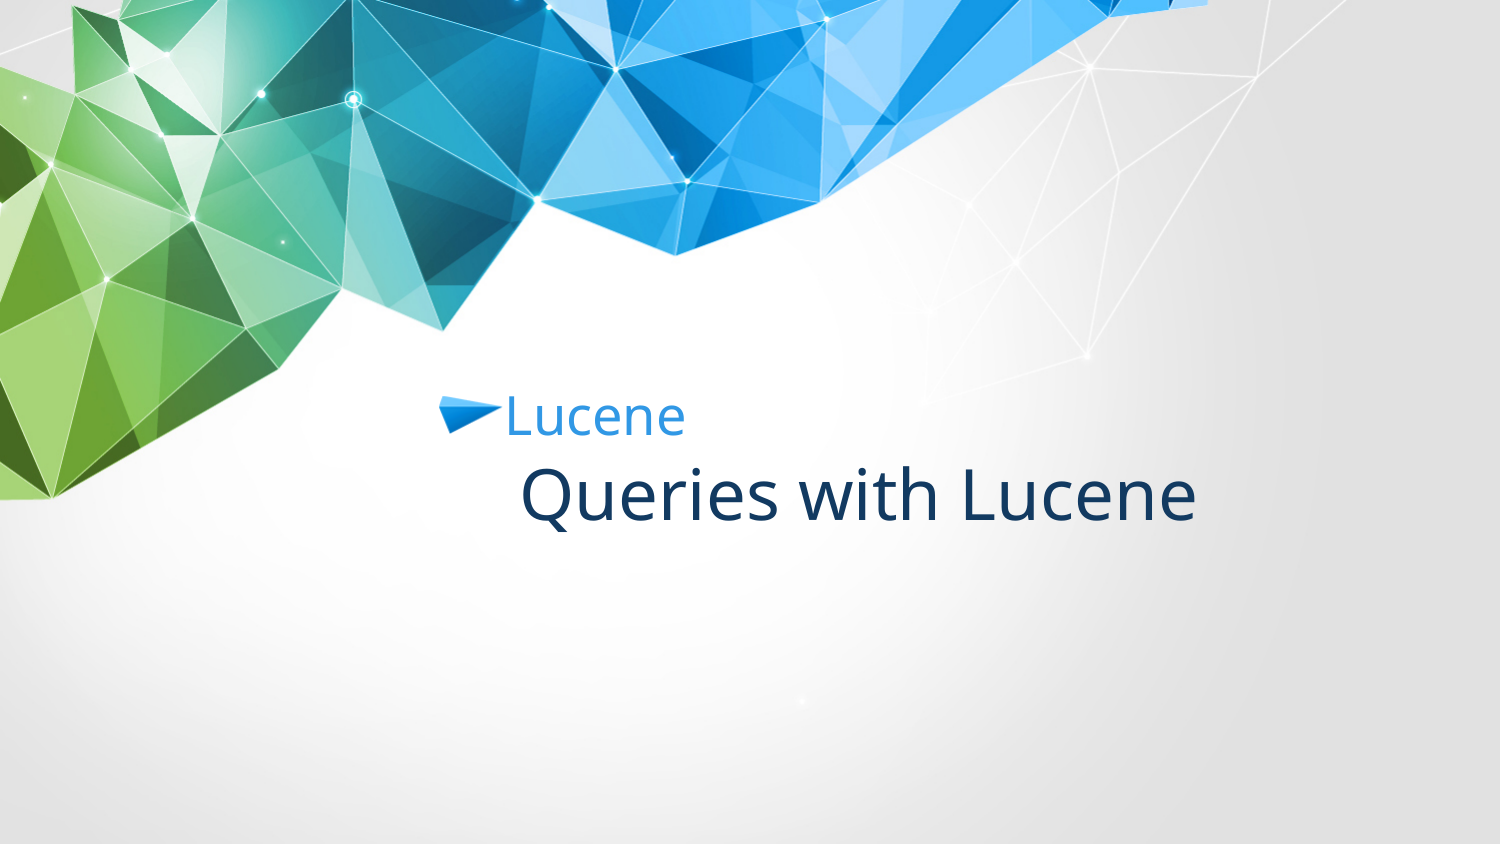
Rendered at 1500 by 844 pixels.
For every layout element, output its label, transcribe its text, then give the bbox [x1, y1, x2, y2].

list Queries with Lucene [519, 454, 1310, 663]
picture [0, 0, 1500, 844]
list Lucene [435, 374, 979, 449]
